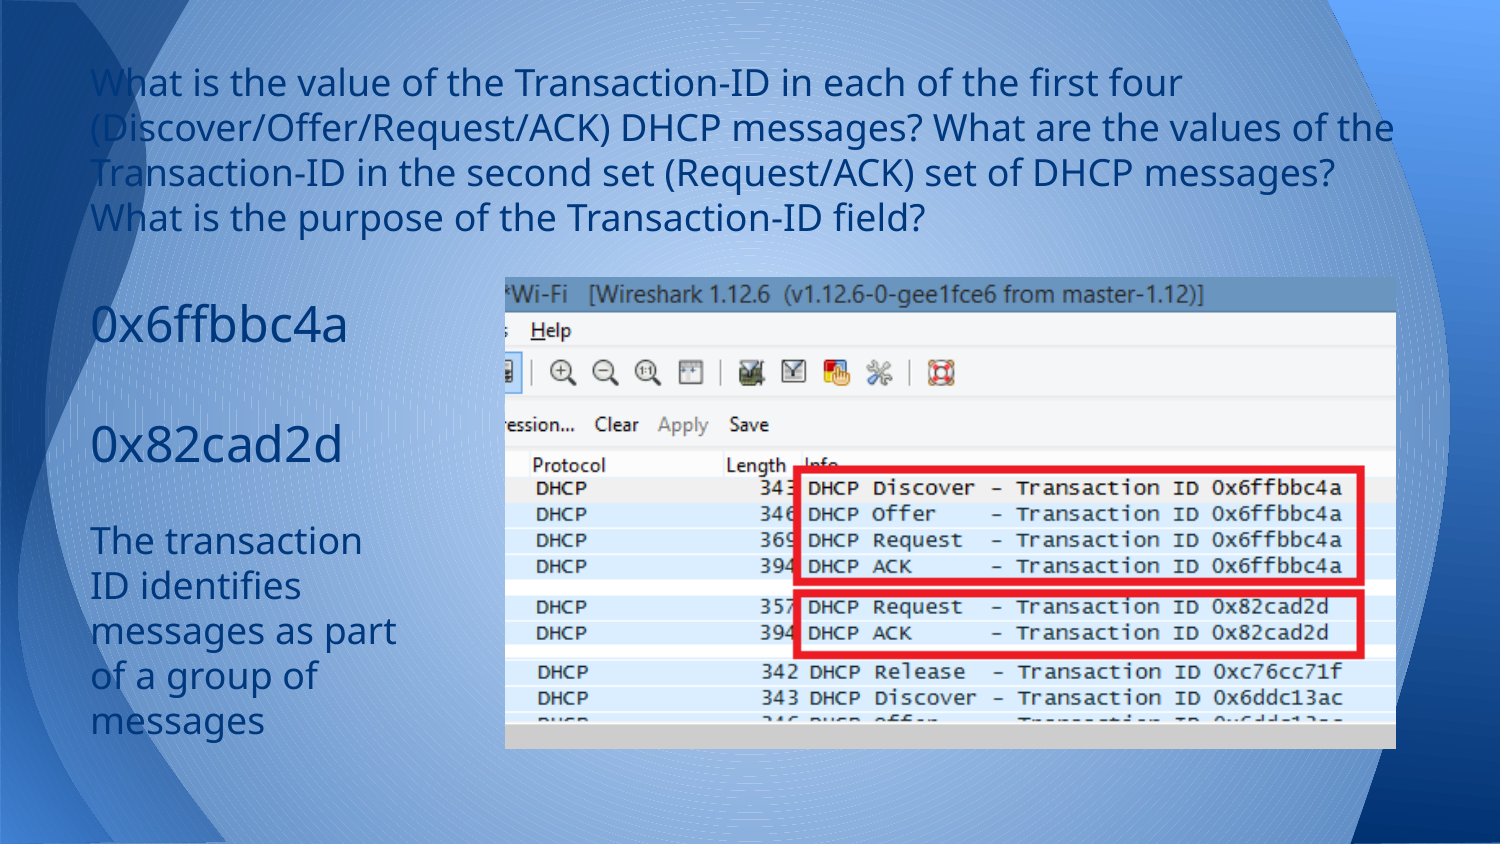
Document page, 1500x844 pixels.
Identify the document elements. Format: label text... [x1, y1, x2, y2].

picture [505, 276, 1396, 750]
title What is the value of the Transaction‐ID in each of the first four (Discover/Offer/Request/ACK) DHCP messages? What are the values of the Transaction‐ID in the second set (Request/ACK) set of DHCP messages? What is the purpose of the Transaction‐ID field? [75, 33, 1425, 255]
list 0x6ffbbc4a 0x82cad2d The transaction ID identifies messages as part of a group of messages [75, 277, 421, 800]
